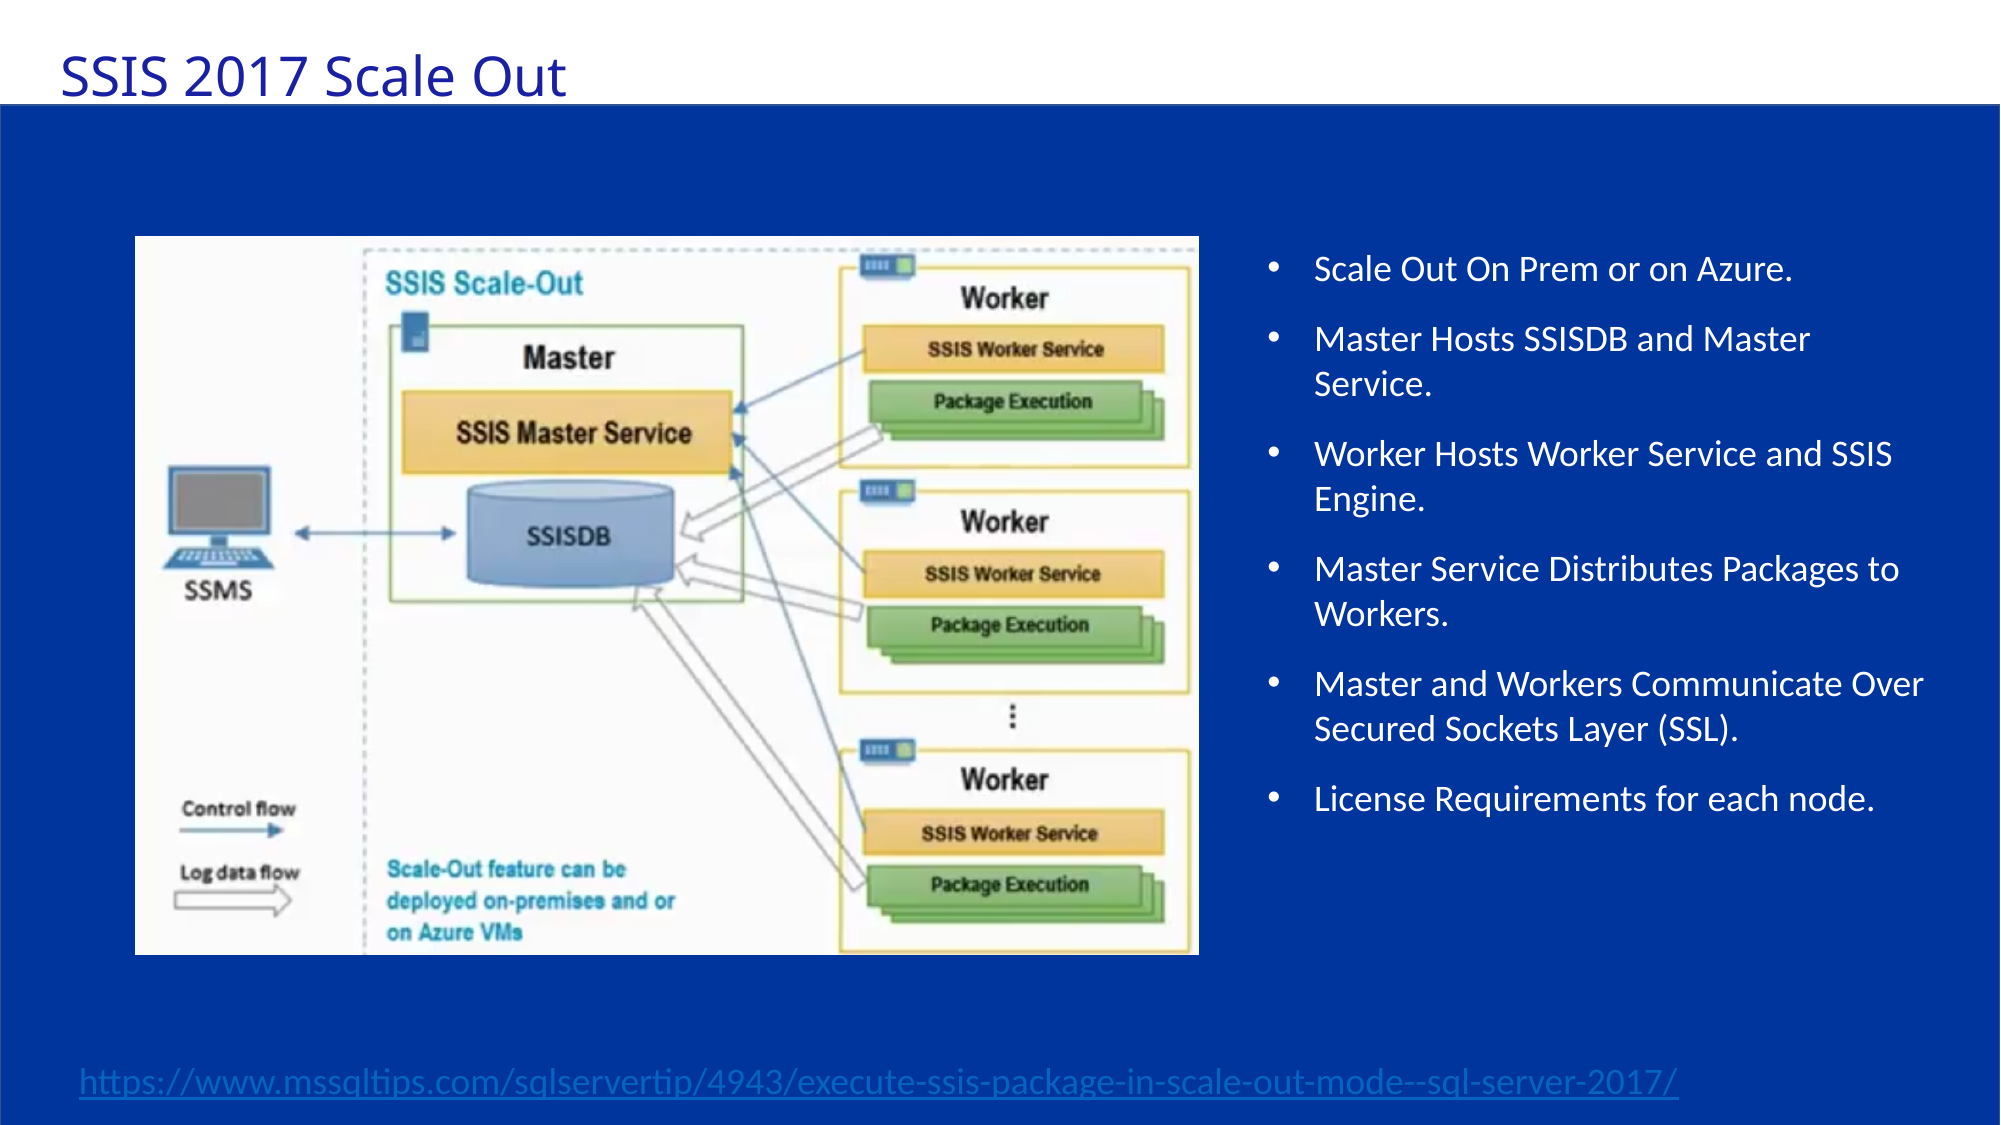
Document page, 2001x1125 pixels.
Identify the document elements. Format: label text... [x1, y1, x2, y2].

text_box Scale Out On Prem or on Azure. Master Hosts SSISDB and Master Service. Worker Hosts Worker Service and SSIS Engine. Master Service Distributes Packages to Workers. Master and Workers Communicate Over Secured Sockets Layer (SSL). License Requirements for each node. [1252, 236, 1948, 827]
text_box SSIS 2017 Scale Out [45, 40, 1800, 116]
text_box https://www.mssqltips.com/sqlservertip/4943/execute-ssis-package-in-scale-out-mode--sql-server-2017/ [64, 1049, 1837, 1110]
text_box [0, 104, 2000, 1125]
picture [135, 236, 1199, 956]
